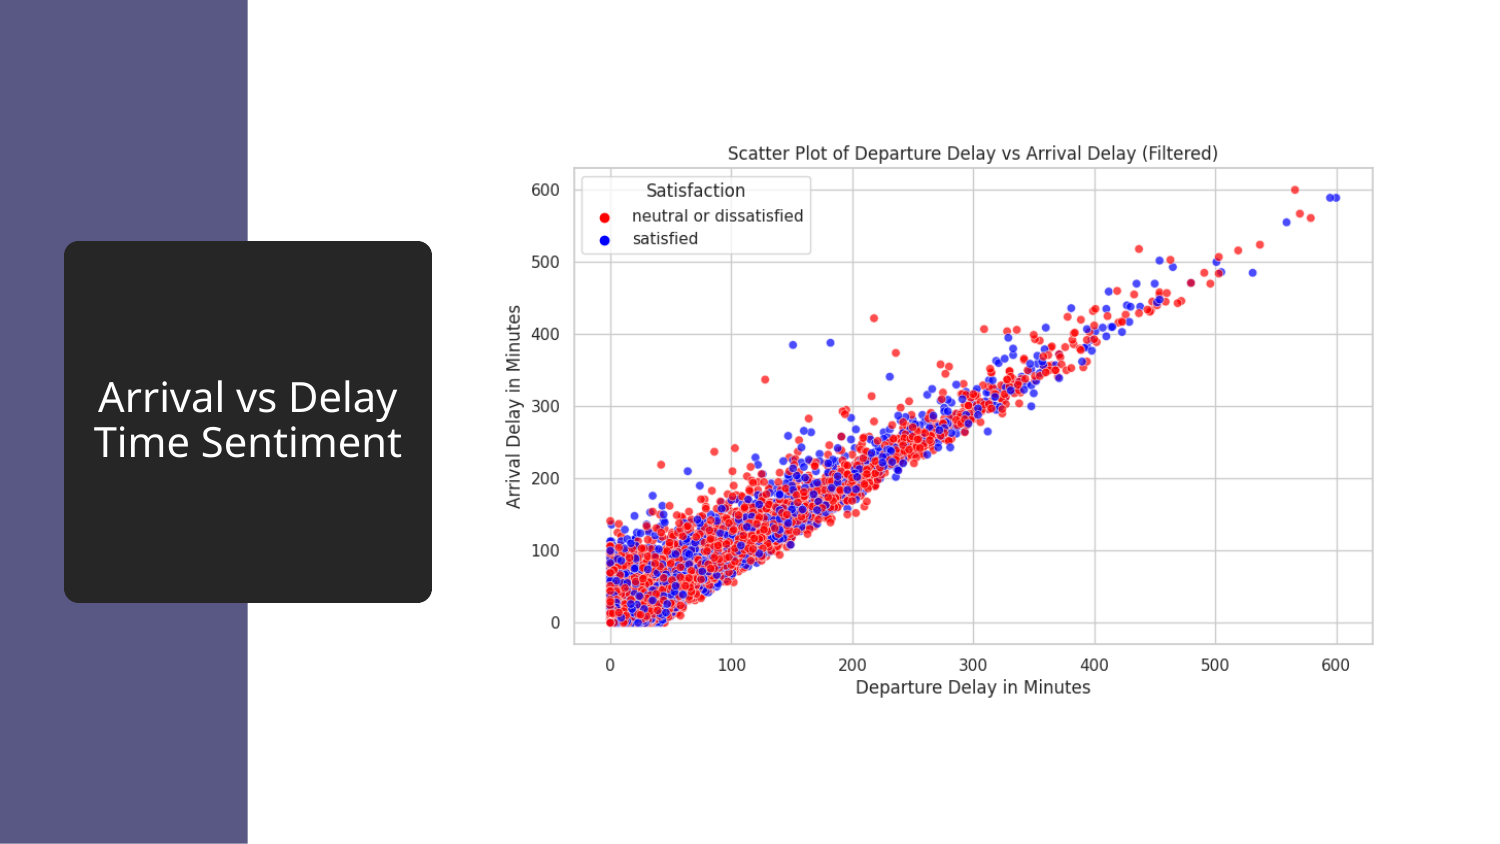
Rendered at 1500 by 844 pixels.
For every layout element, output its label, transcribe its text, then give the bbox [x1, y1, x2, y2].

title Arrival vs Delay Time Sentiment [78, 255, 418, 589]
picture [496, 135, 1382, 708]
text_box [0, 0, 249, 844]
text_box [249, 0, 1500, 844]
